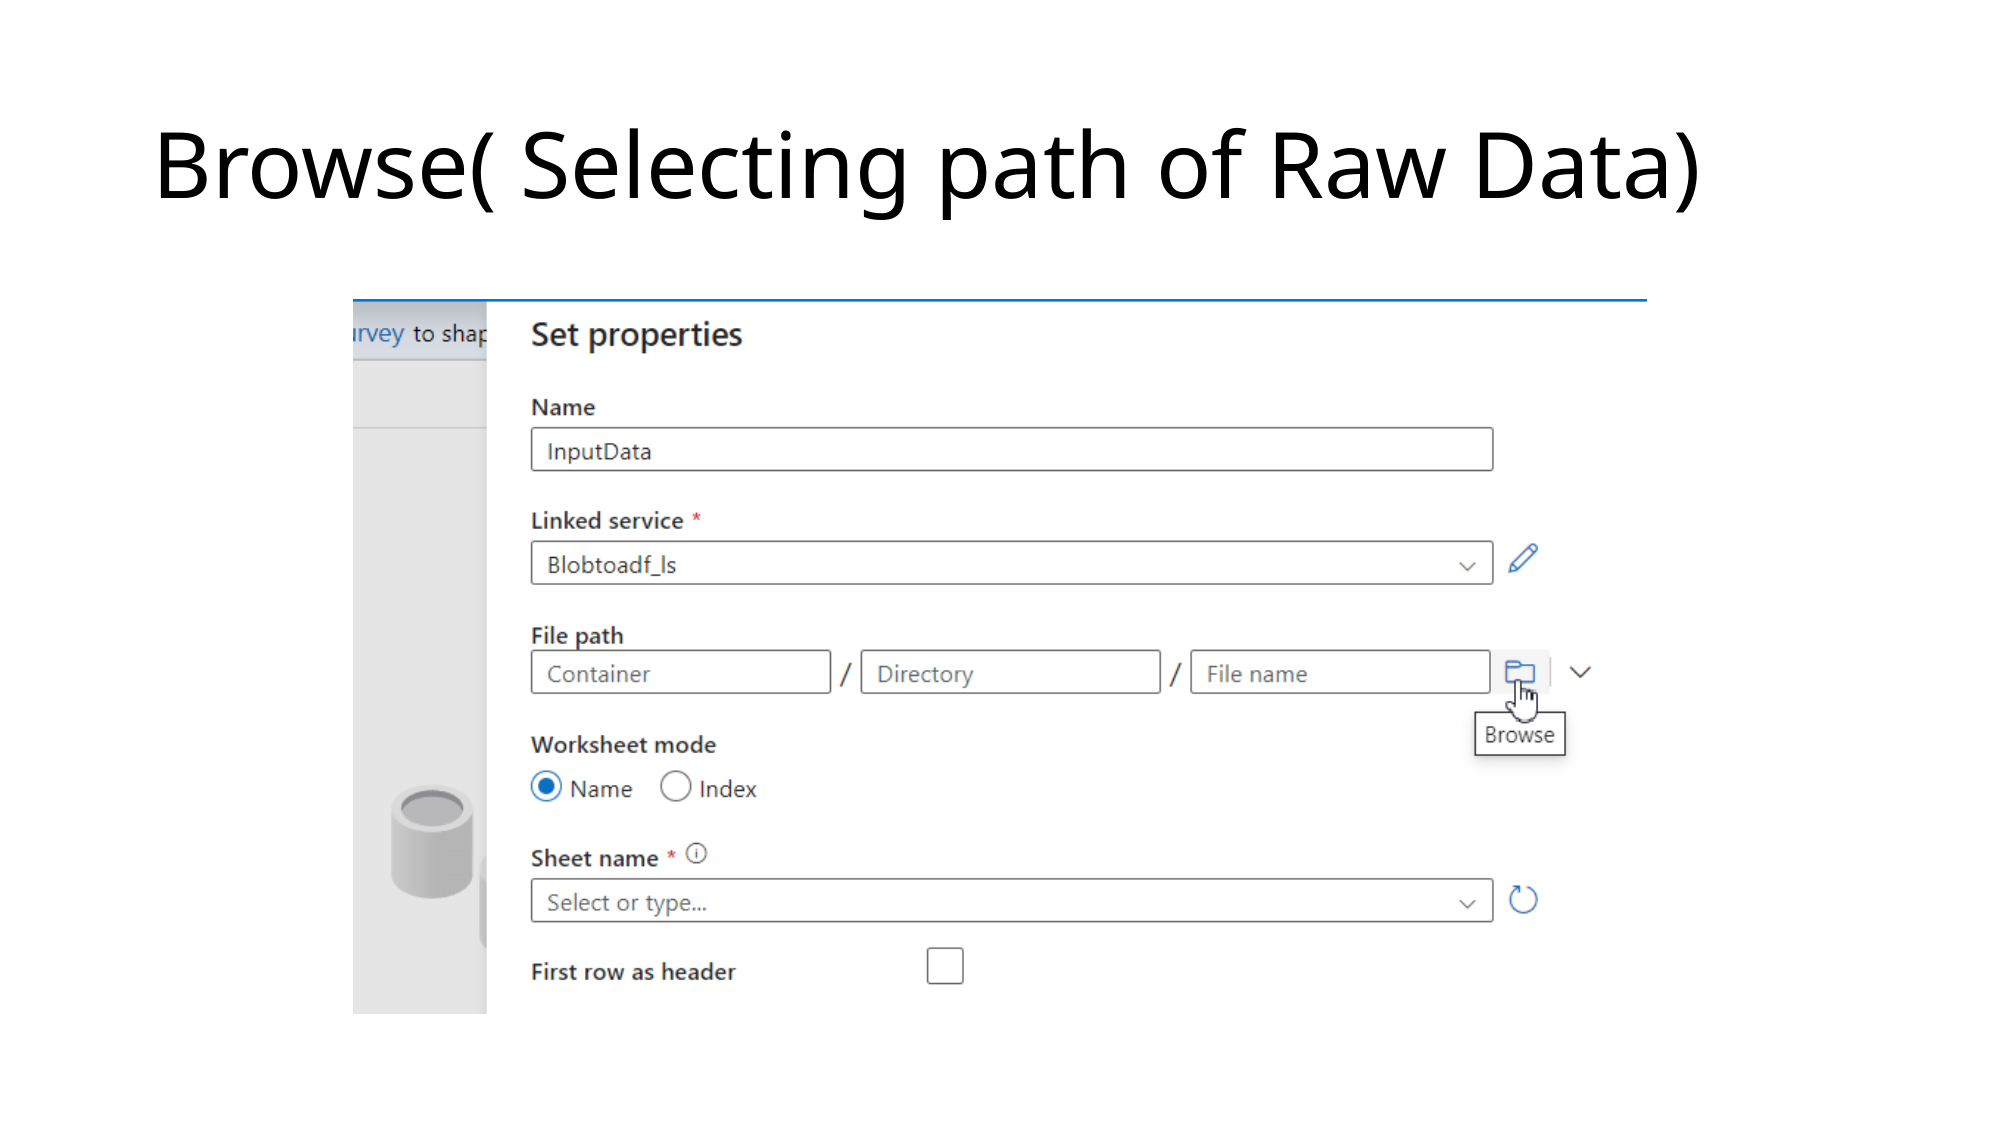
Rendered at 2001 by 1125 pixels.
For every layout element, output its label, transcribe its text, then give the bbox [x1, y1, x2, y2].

title Browse( Selecting path of Raw Data) [137, 59, 1863, 278]
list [353, 299, 1647, 1014]
